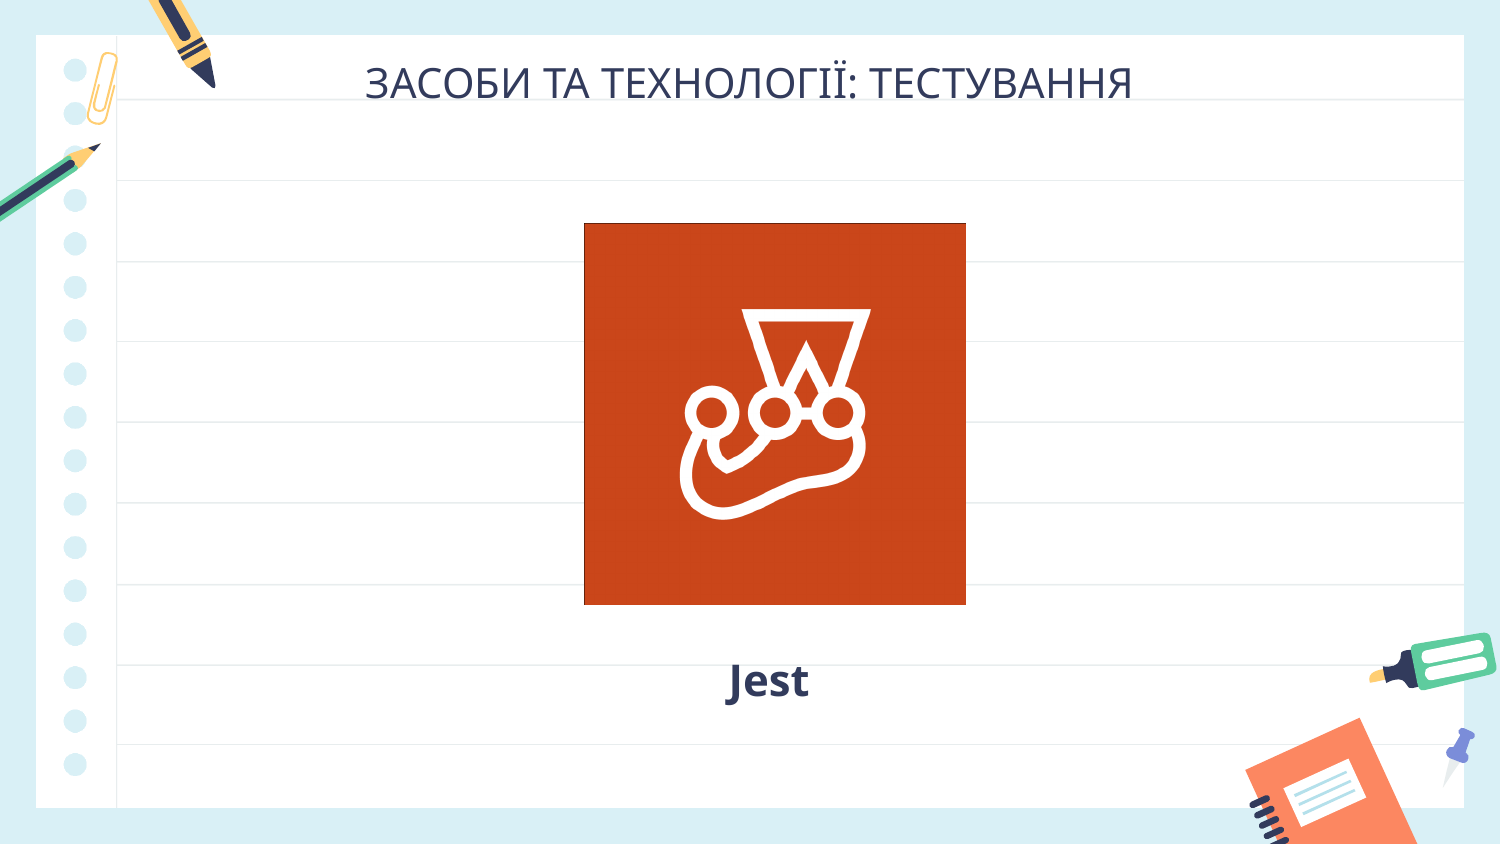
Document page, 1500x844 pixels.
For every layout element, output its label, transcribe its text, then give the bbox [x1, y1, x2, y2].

picture [96, 54, 115, 109]
picture [89, 106, 107, 122]
title ЗАСОБИ ТА ТЕХНОЛОГІЇ: ТЕСТУВАННЯ [118, 42, 1382, 137]
picture [36, 35, 1464, 808]
subtitle Jest [526, 626, 1024, 721]
